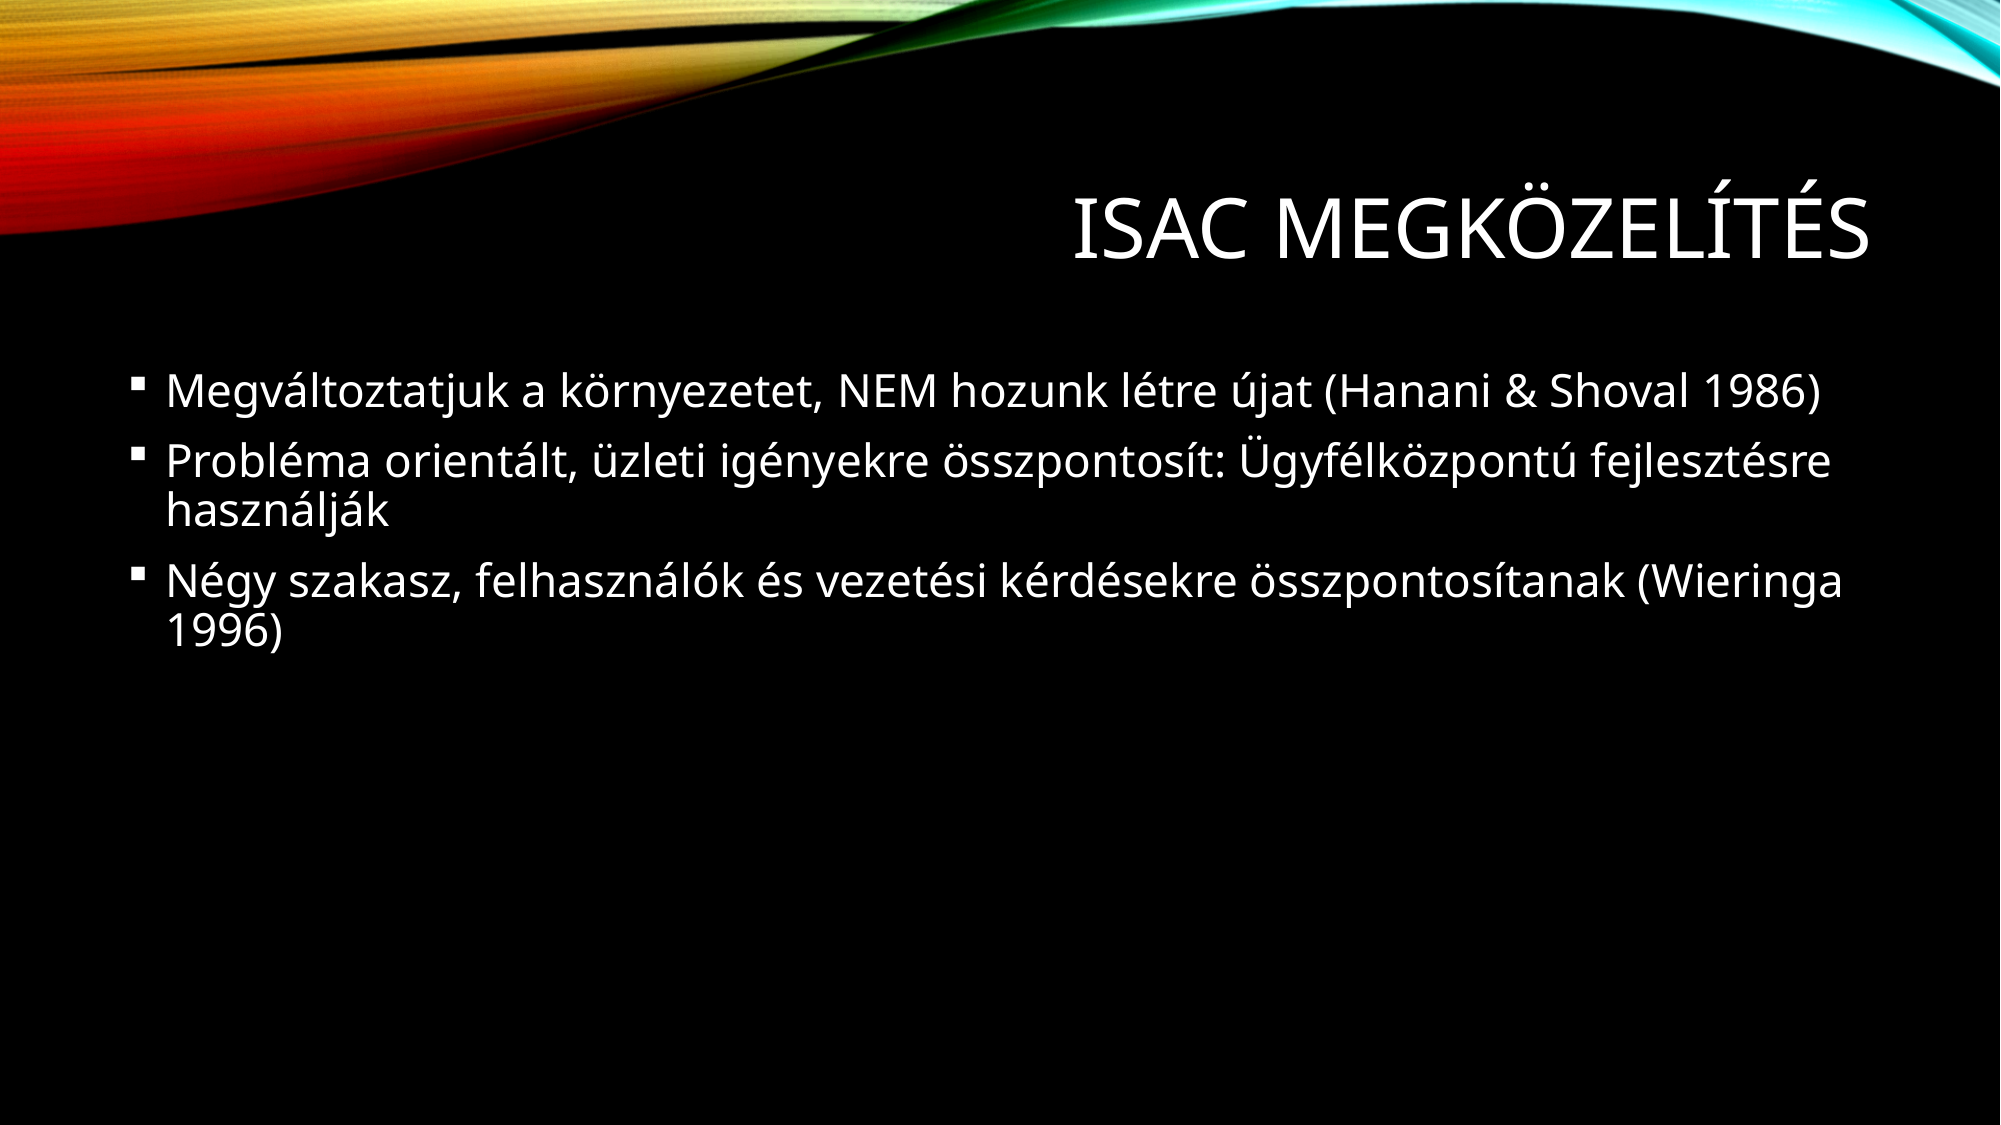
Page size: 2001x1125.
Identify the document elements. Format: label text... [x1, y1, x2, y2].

title ISAC megközelítés [474, 125, 1888, 338]
picture [0, 0, 2000, 237]
list Megváltoztatjuk a környezetet, NEM hozunk létre újat (Hanani & Shoval 1986) Probléma orientált, üzleti igényekre összpontosít: Ügyfélközpontú fejlesztésre használják Négy szakasz, felhasználók és vezetési kérdésekre összpontosítanak (Wieringa 1996) [112, 360, 1888, 1021]
